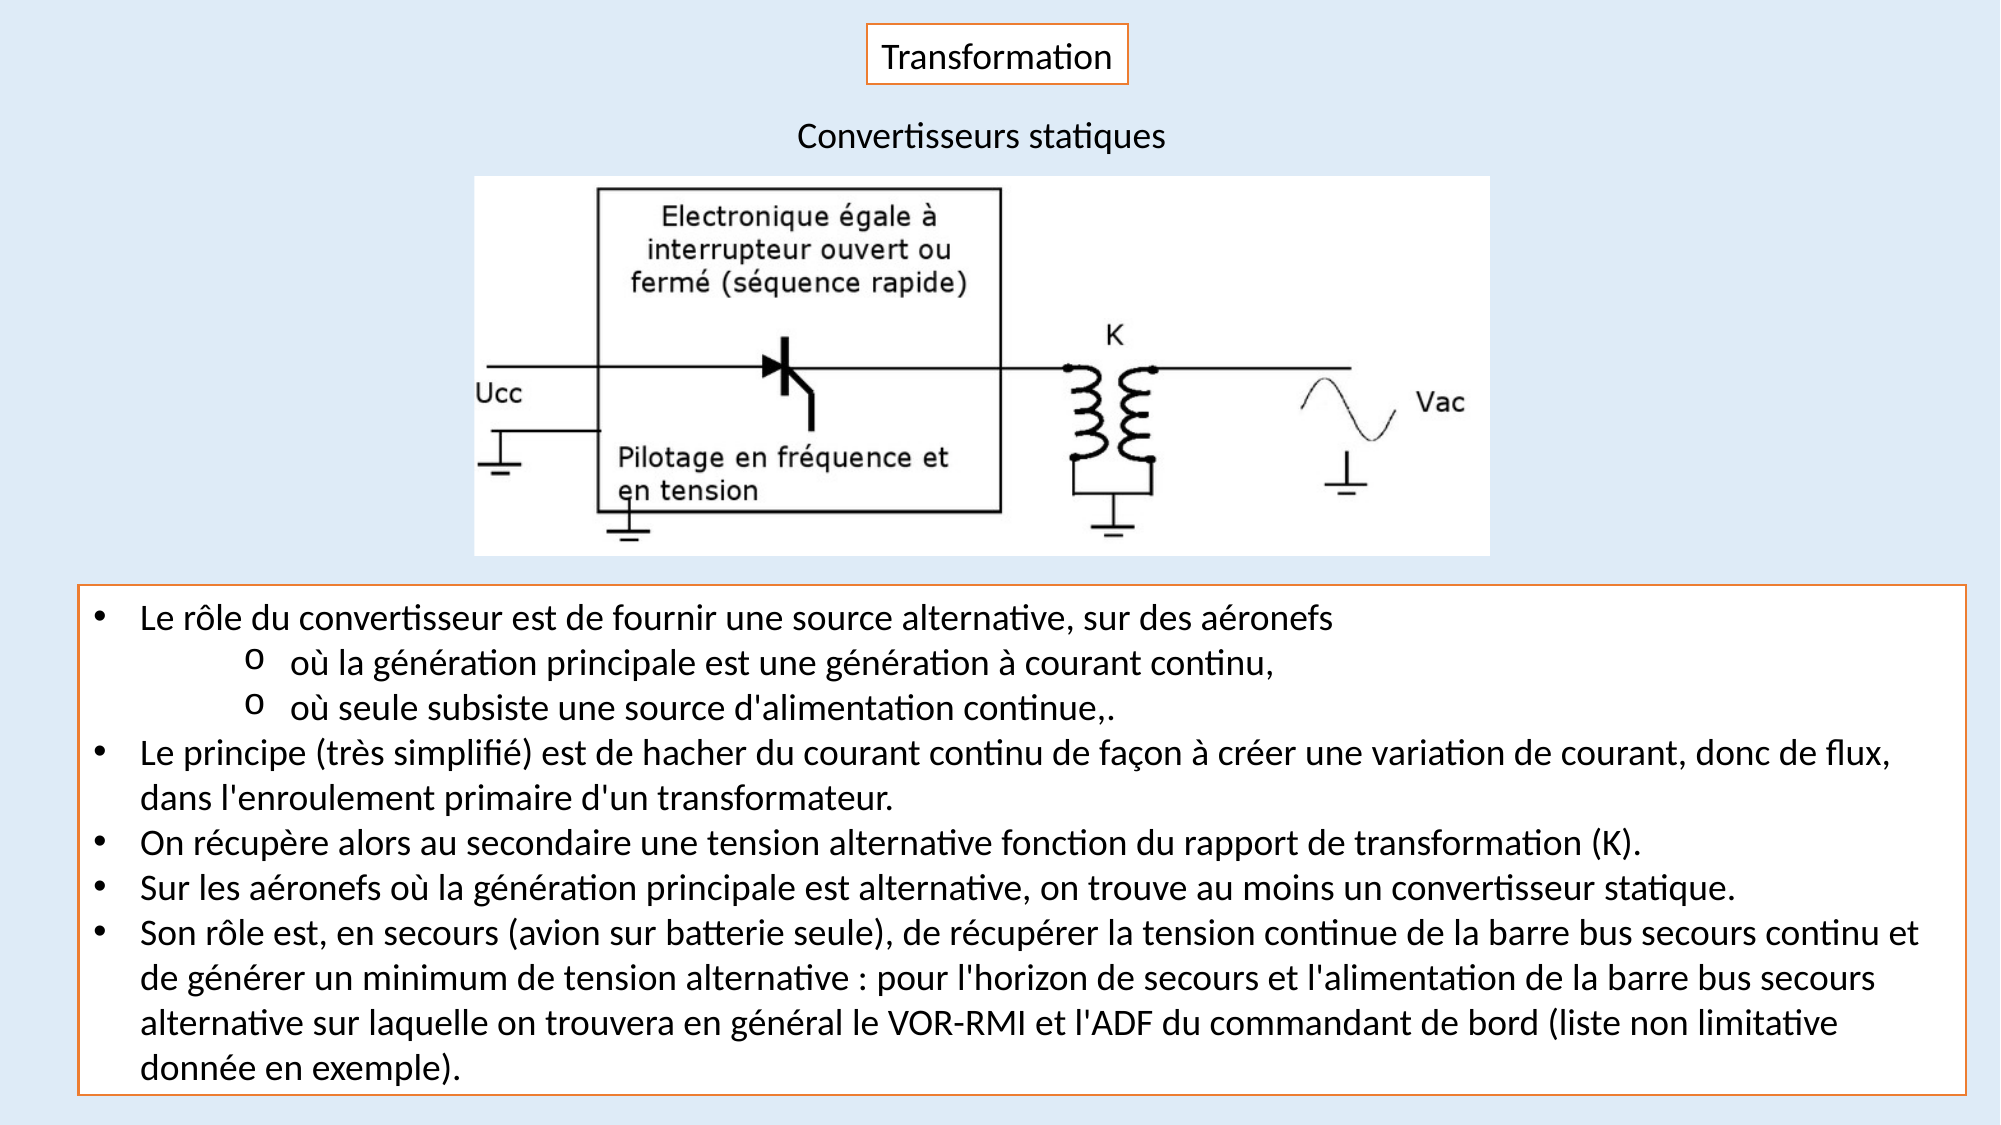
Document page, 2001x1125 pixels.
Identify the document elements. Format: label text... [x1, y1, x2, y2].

text_box Convertisseurs statiques [782, 104, 1182, 164]
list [474, 176, 1490, 556]
text_box Transformation [866, 23, 1129, 85]
text_box Le rôle du convertisseur est de fournir une source alternative, sur des aéronefs où la génération principale est une génération à courant continu, où seule subsiste une source d'alimentation continue,. Le principe (très simplifié) est de hacher du courant continu de façon à créer une variation de courant, donc de flux, dans l'enroulement primaire d'un transformateur. On récupère alors au secondaire une tension alternative fonction du rapport de transformation (K). Sur les aéronefs où la génération principale est alternative, on trouve au moins un convertisseur statique. Son rôle est, en secours (avion sur batterie seule), de récupérer la tension continue de la barre bus secours continu et de générer un minimum de tension alternative : pour l'horizon de secours et l'alimentation de la barre bus secours alternative sur laquelle on trouvera en général le VOR-RMI et l'ADF du commandant de bord (liste non limitative donnée en exemple). [77, 584, 1967, 1096]
